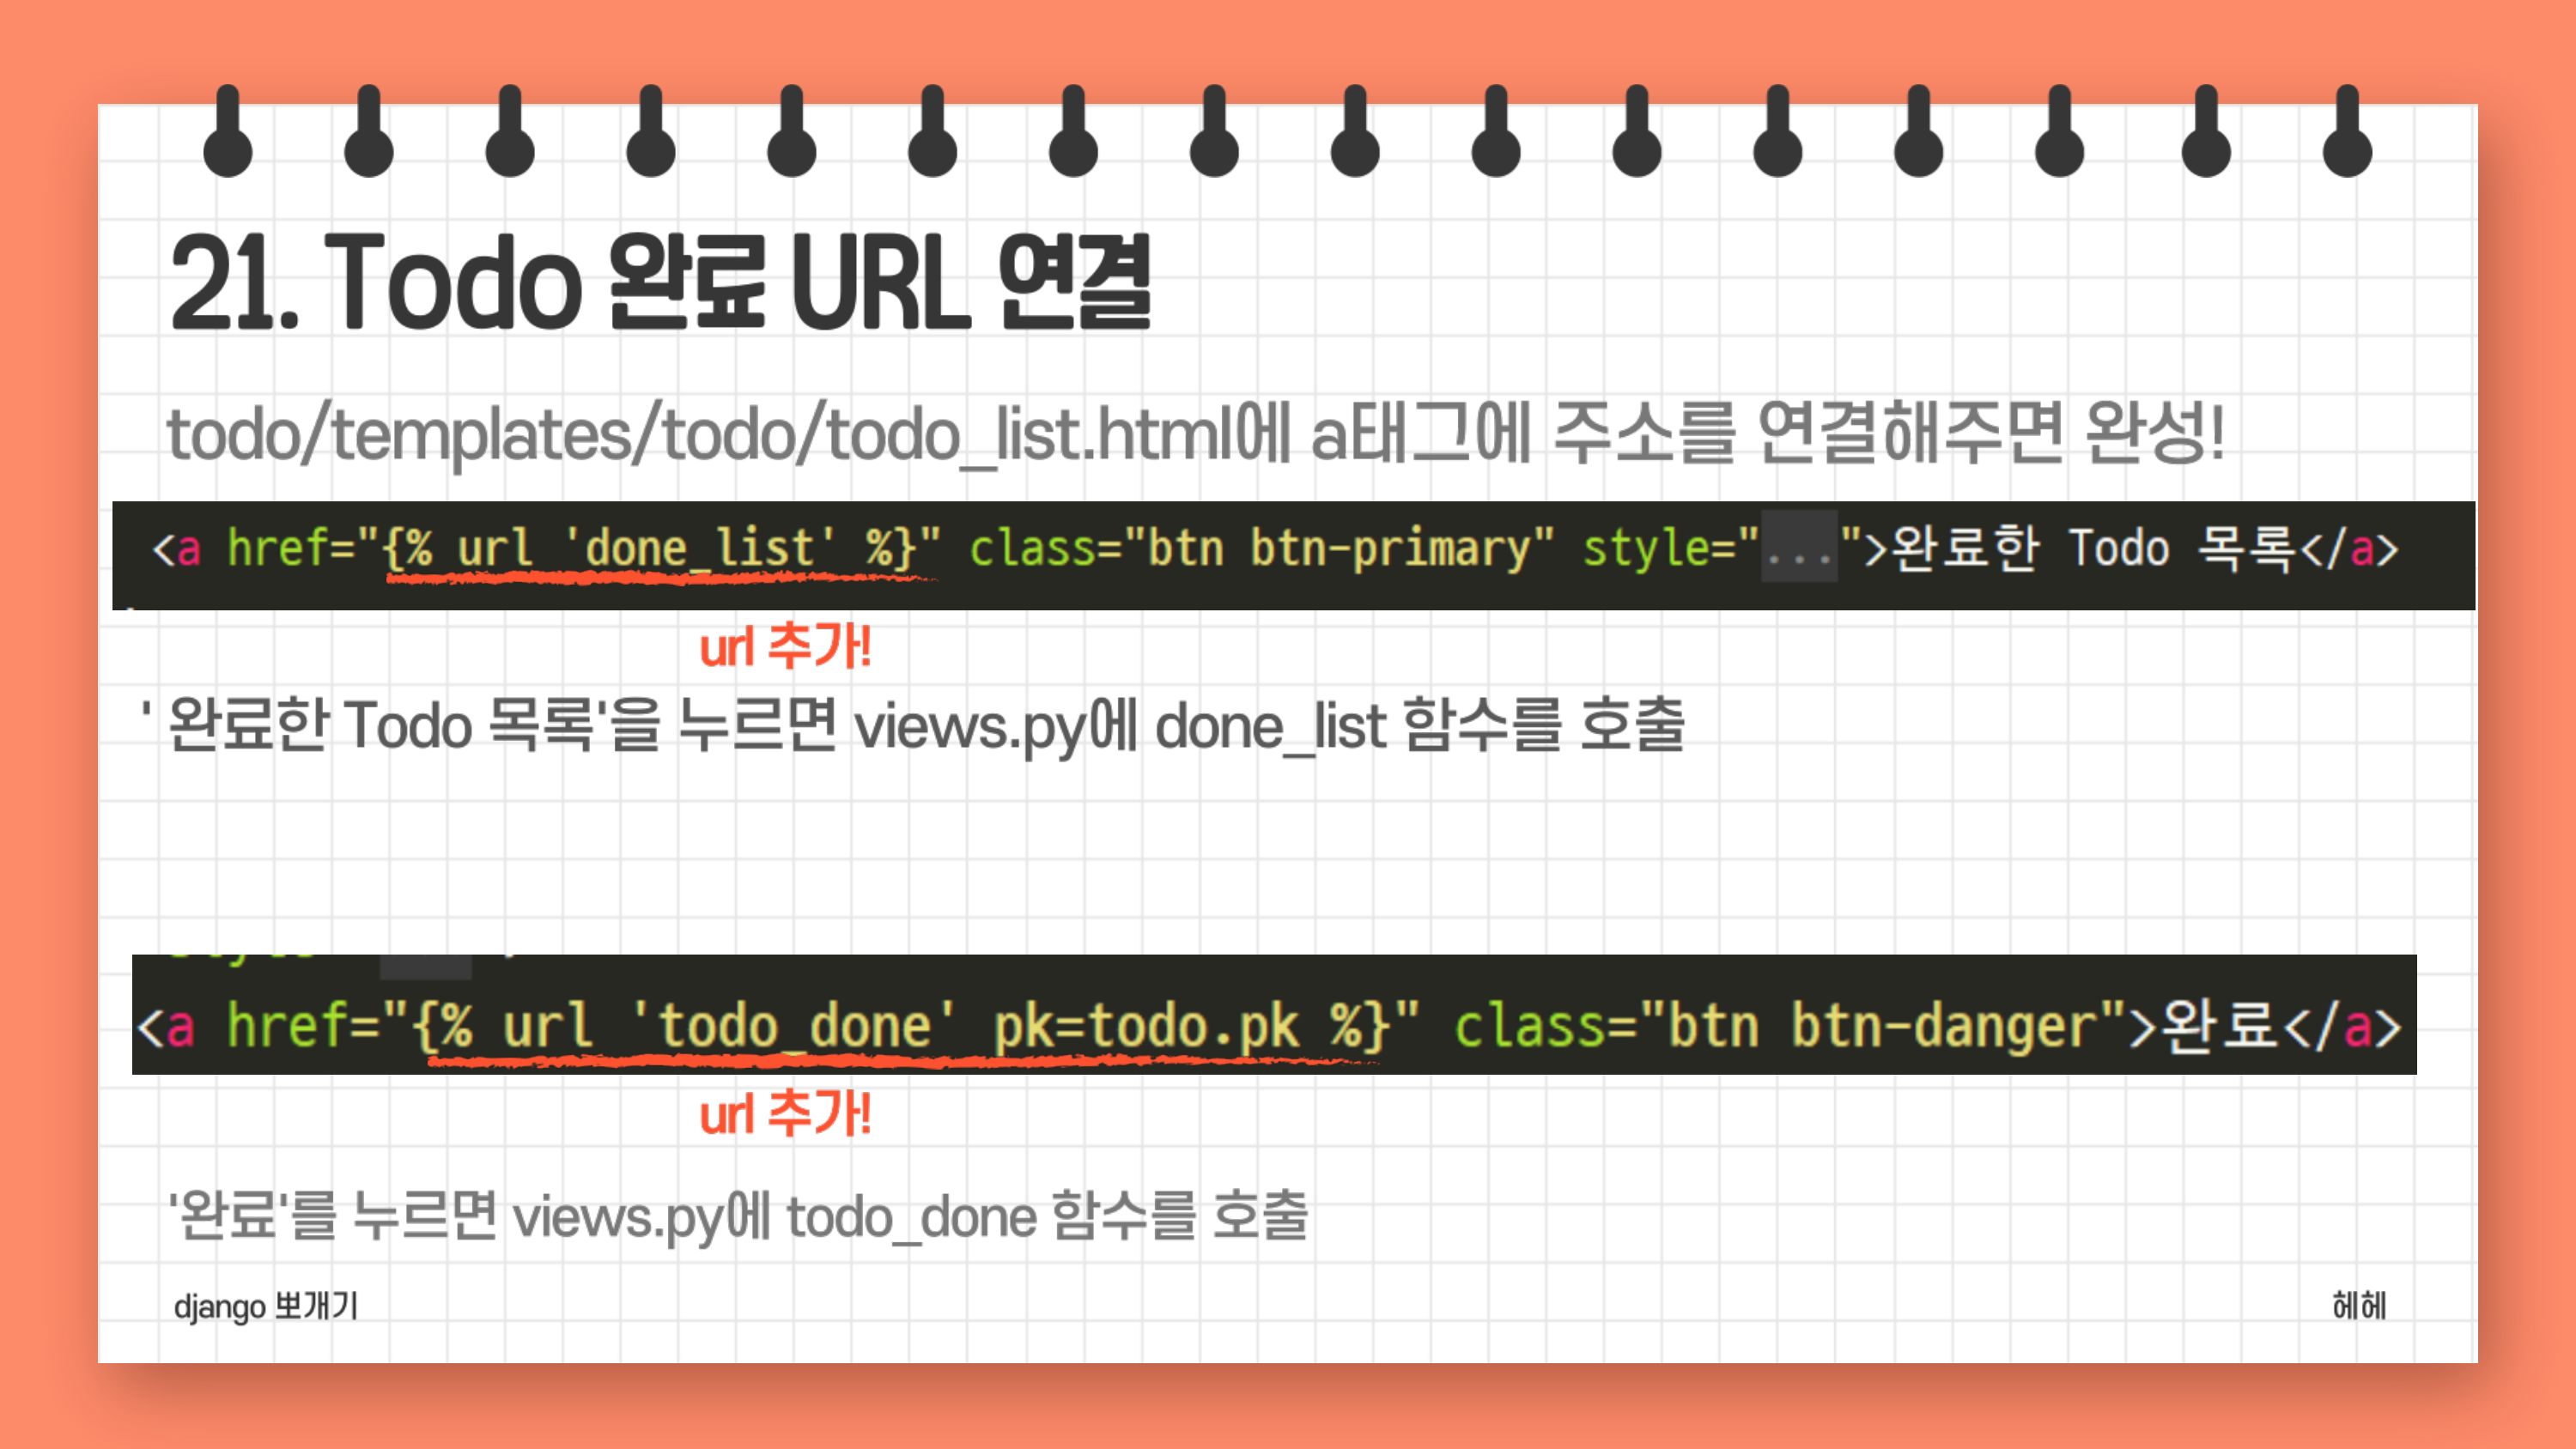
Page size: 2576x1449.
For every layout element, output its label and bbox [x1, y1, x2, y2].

text_box [428, 1052, 1381, 1070]
text_box [97, 104, 2478, 1363]
picture [0, 0, 2576, 1449]
text_box [386, 569, 939, 586]
text_box [112, 501, 2476, 611]
text_box [203, 84, 2372, 178]
text_box [132, 954, 2417, 1076]
